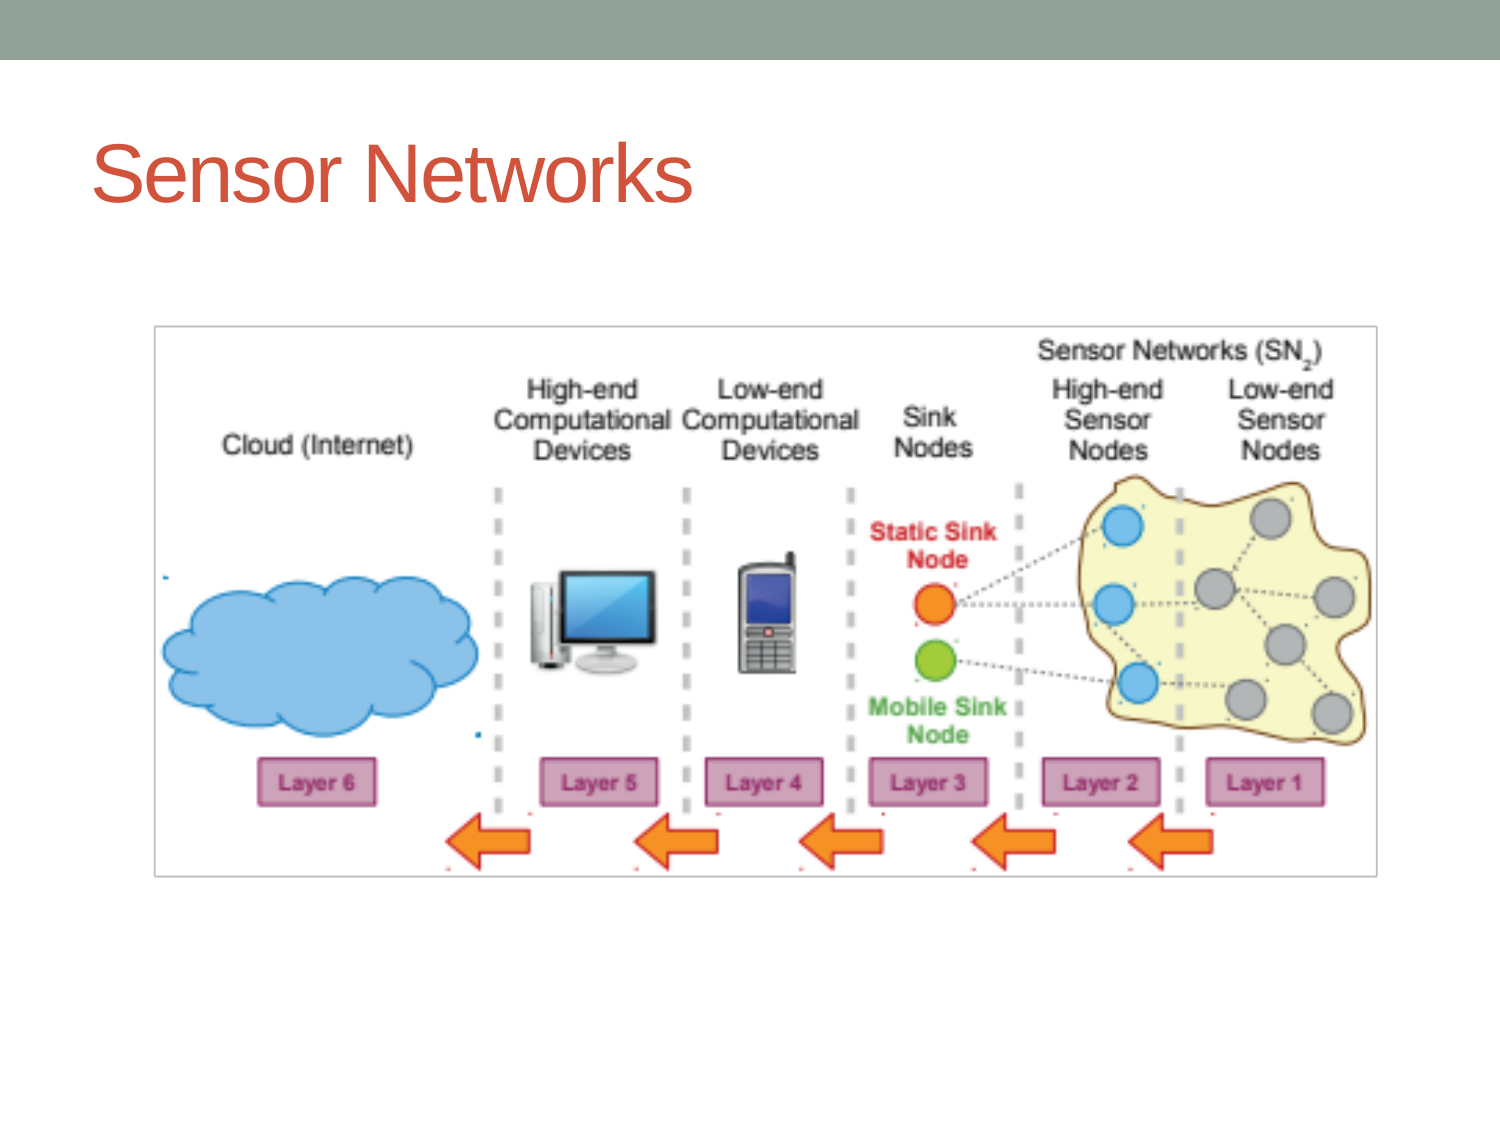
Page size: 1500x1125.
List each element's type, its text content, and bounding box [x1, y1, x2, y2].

title Sensor Networks [75, 87, 1425, 250]
picture [138, 319, 1392, 878]
